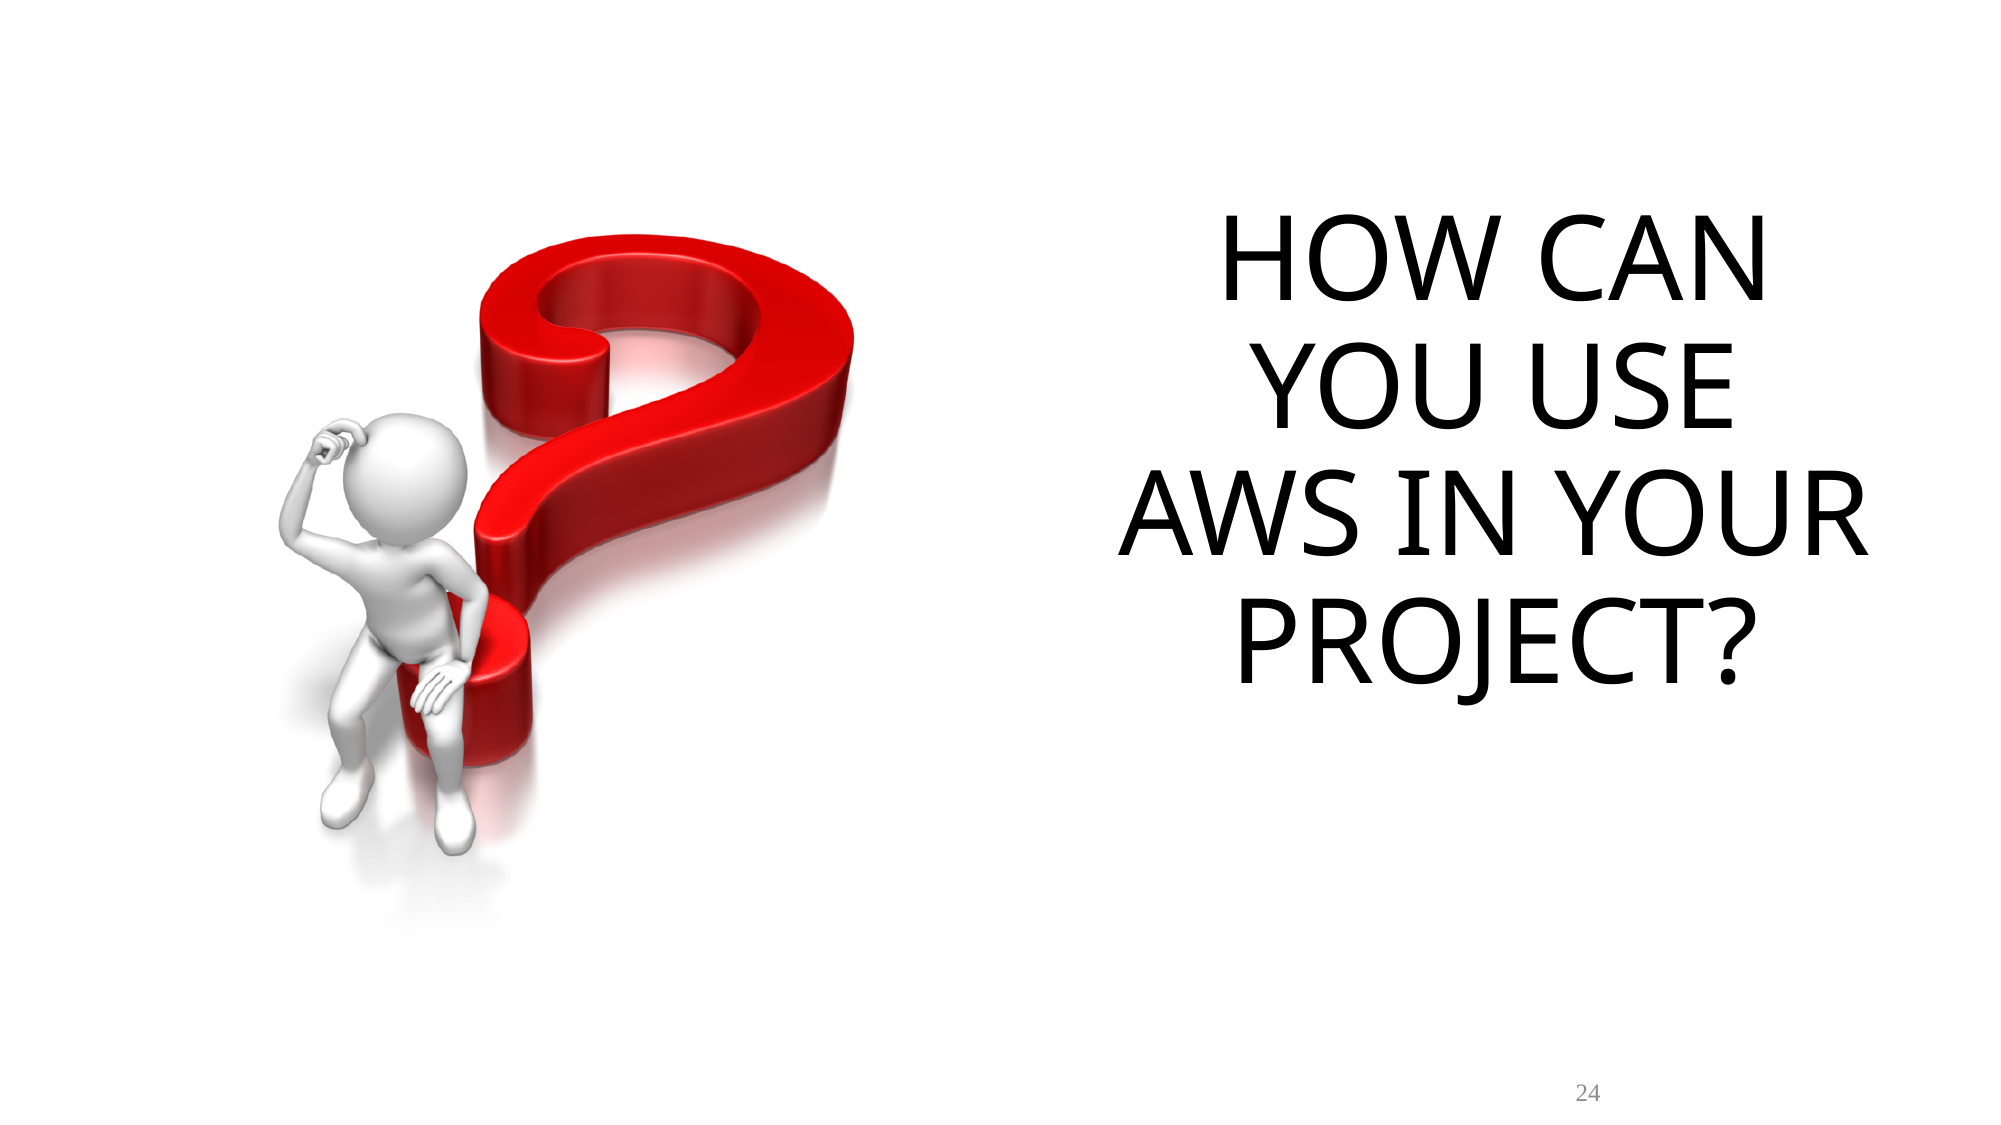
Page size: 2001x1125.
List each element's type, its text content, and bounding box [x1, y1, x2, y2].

slide_number 24 [1560, 1058, 1823, 1125]
title How can you use AWS in your Project? [1101, 103, 1889, 717]
picture [256, 218, 884, 940]
